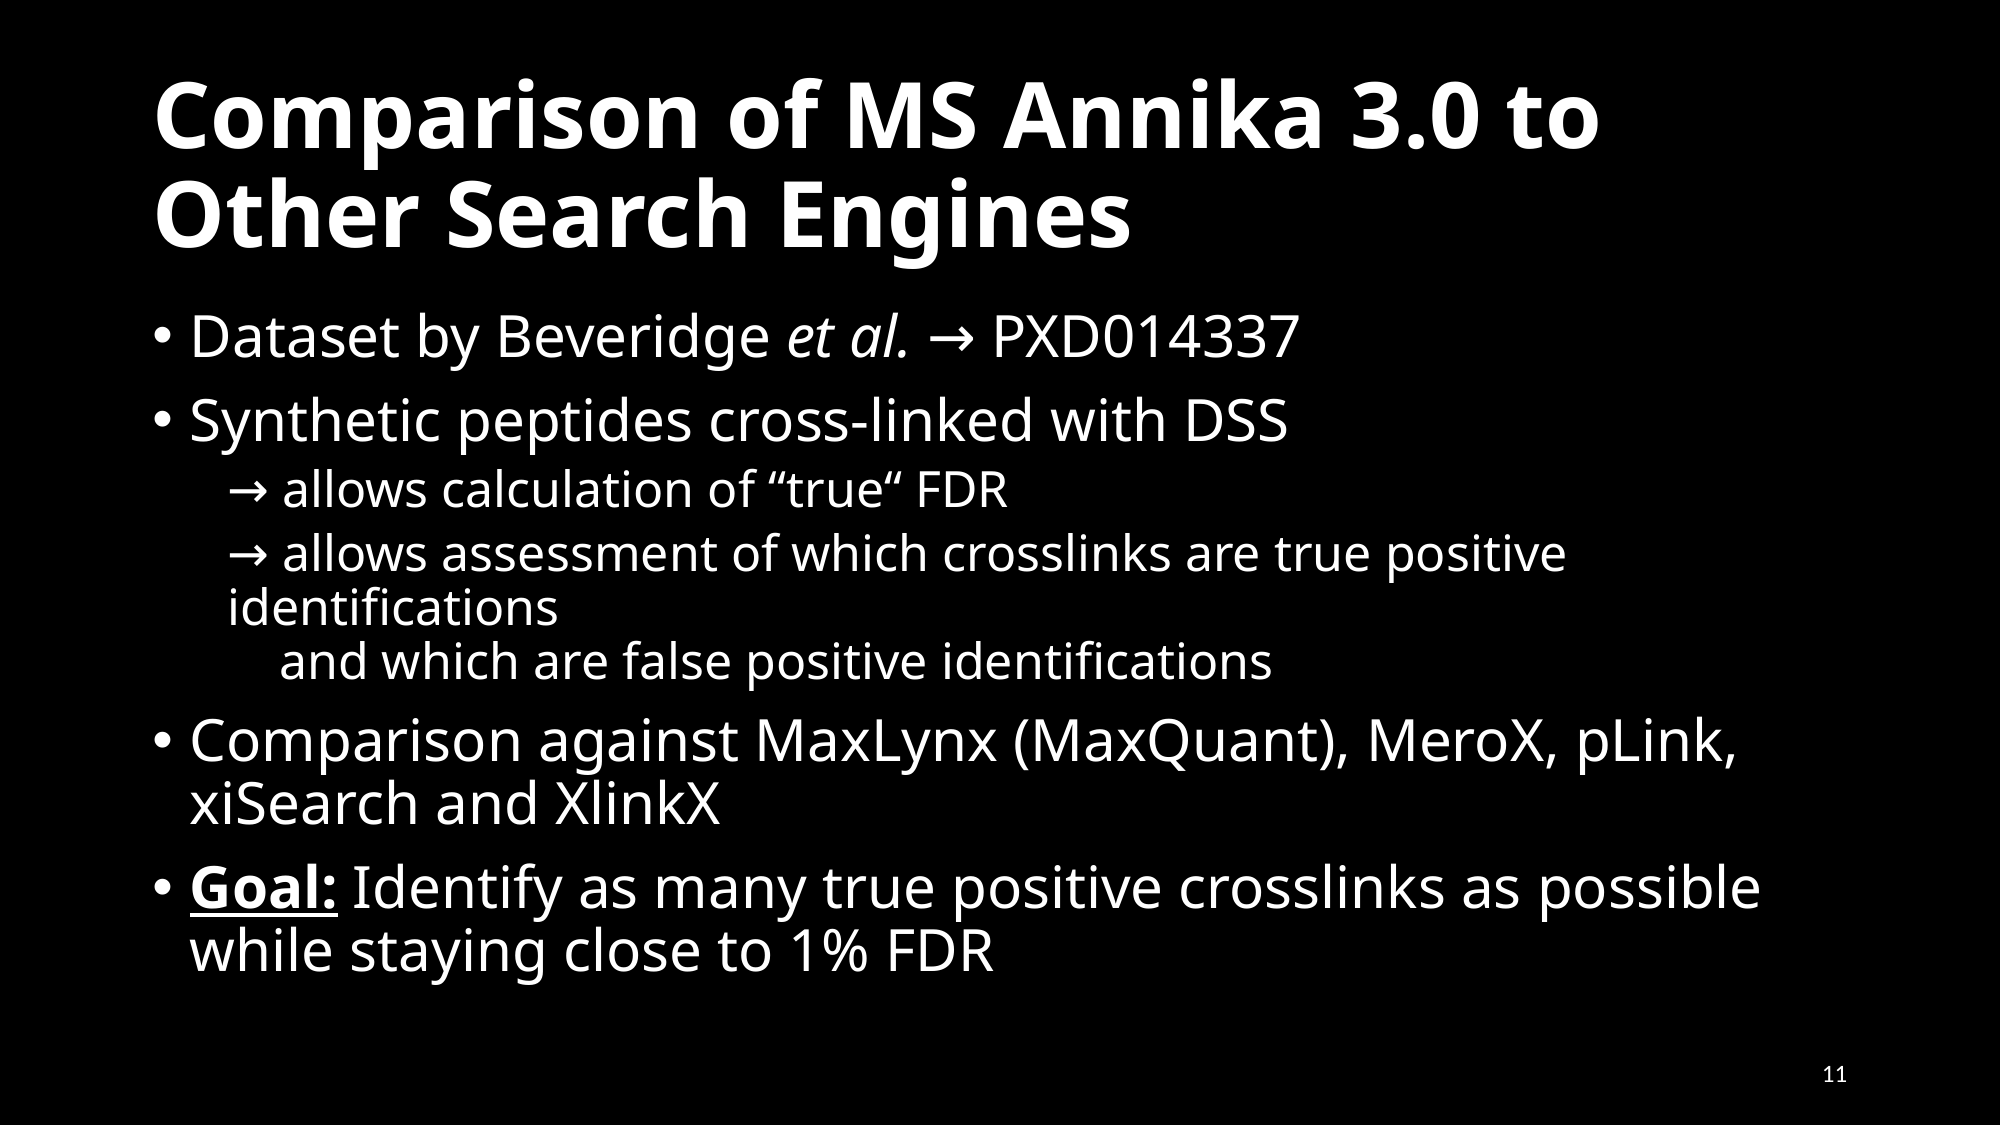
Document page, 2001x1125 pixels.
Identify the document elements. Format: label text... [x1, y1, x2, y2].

title Comparison of MS Annika 3.0 to Other Search Engines [137, 59, 1863, 278]
list Dataset by Beveridge et al. → PXD014337 Synthetic peptides cross-linked with DSS → allows calculation of “true“ FDR → allows assessment of which crosslinks are true positive identifications and which are false positive identifications Comparison against MaxLynx (MaxQuant), MeroX, pLink, xiSearch and XlinkX Goal: Identify as many true positive crosslinks as possible while staying close to 1% FDR [137, 299, 1863, 1014]
slide_number 11 [1412, 1042, 1863, 1103]
